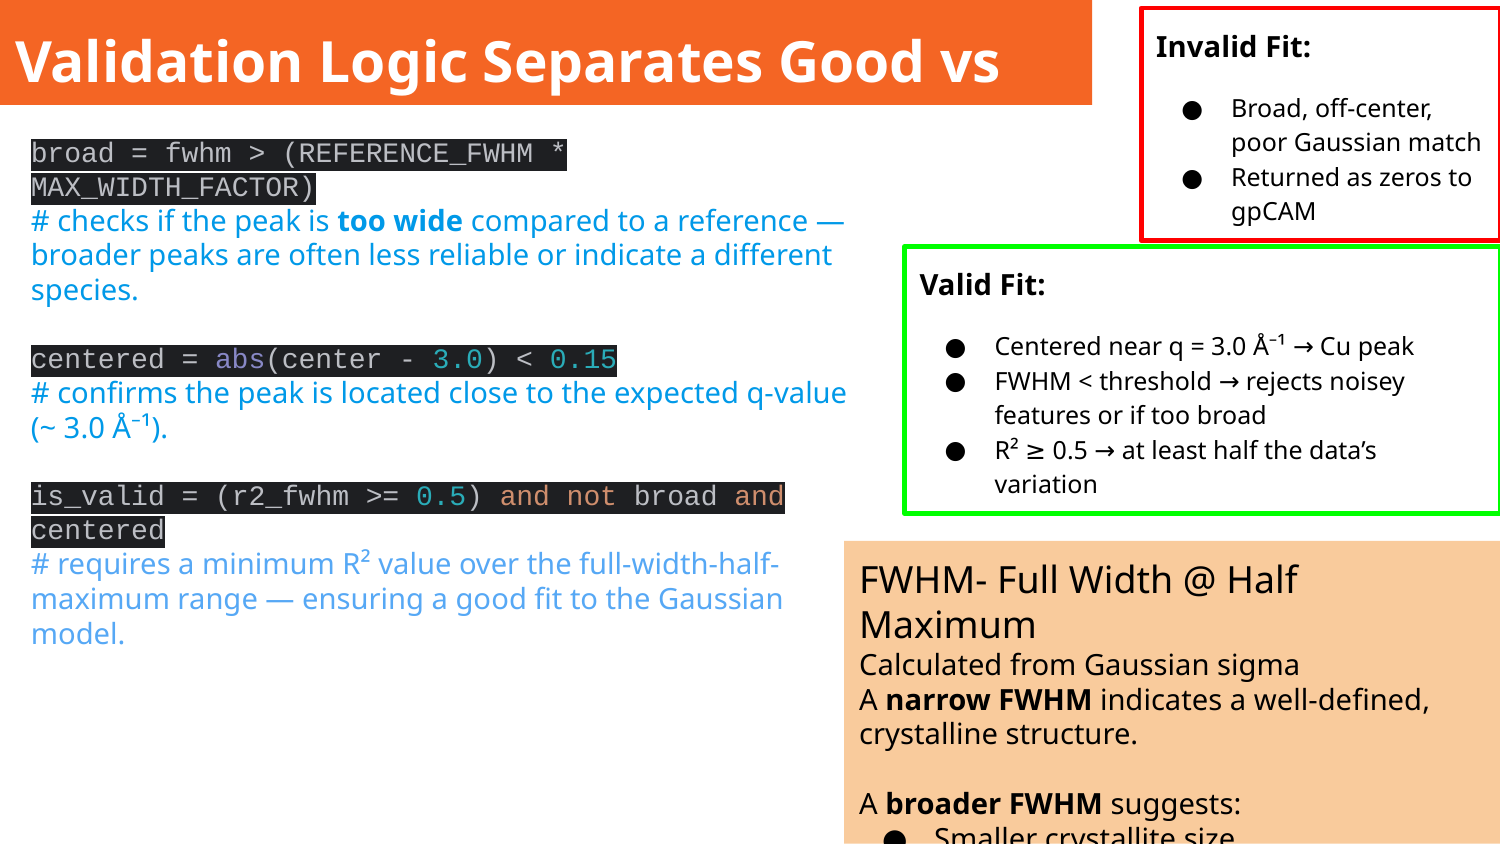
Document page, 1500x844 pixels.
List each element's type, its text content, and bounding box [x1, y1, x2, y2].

text_box FWHM- Full Width @ Half Maximum Calculated from Gaussian sigma A narrow FWHM indicates a well-defined, crystalline structure. A broader FWHM suggests: Smaller crystallite size Possible phase transformation [844, 540, 1500, 844]
text_box broad = fwhm > (REFERENCE_FWHM * MAX_WIDTH_FACTOR) # checks if the peak is too wide compared to a reference — broader peaks are often less reliable or indicate a different species. centered = abs(center - 3.0) < 0.15 # confirms the peak is located close to the expected q-value (~ 3.0 Å⁻¹). is_valid = (r2_fwhm >= 0.5) and not broad and centered # requires a minimum R² value over the full-width-half-maximum range — ensuring a good fit to the Gaussian model. [15, 119, 867, 666]
text_box Valid Fit: Centered near q = 3.0 Å⁻¹ → Cu peak FWHM < threshold → rejects noisey features or if too broad R² ≥ 0.5 → at least half the data’s variation [904, 246, 1500, 514]
text_box Invalid Fit: Broad, off-center, poor Gaussian match Returned as zeros to gpCAM [1141, 7, 1500, 241]
title Validation Logic Separates Good vs Bad [0, 0, 1093, 105]
